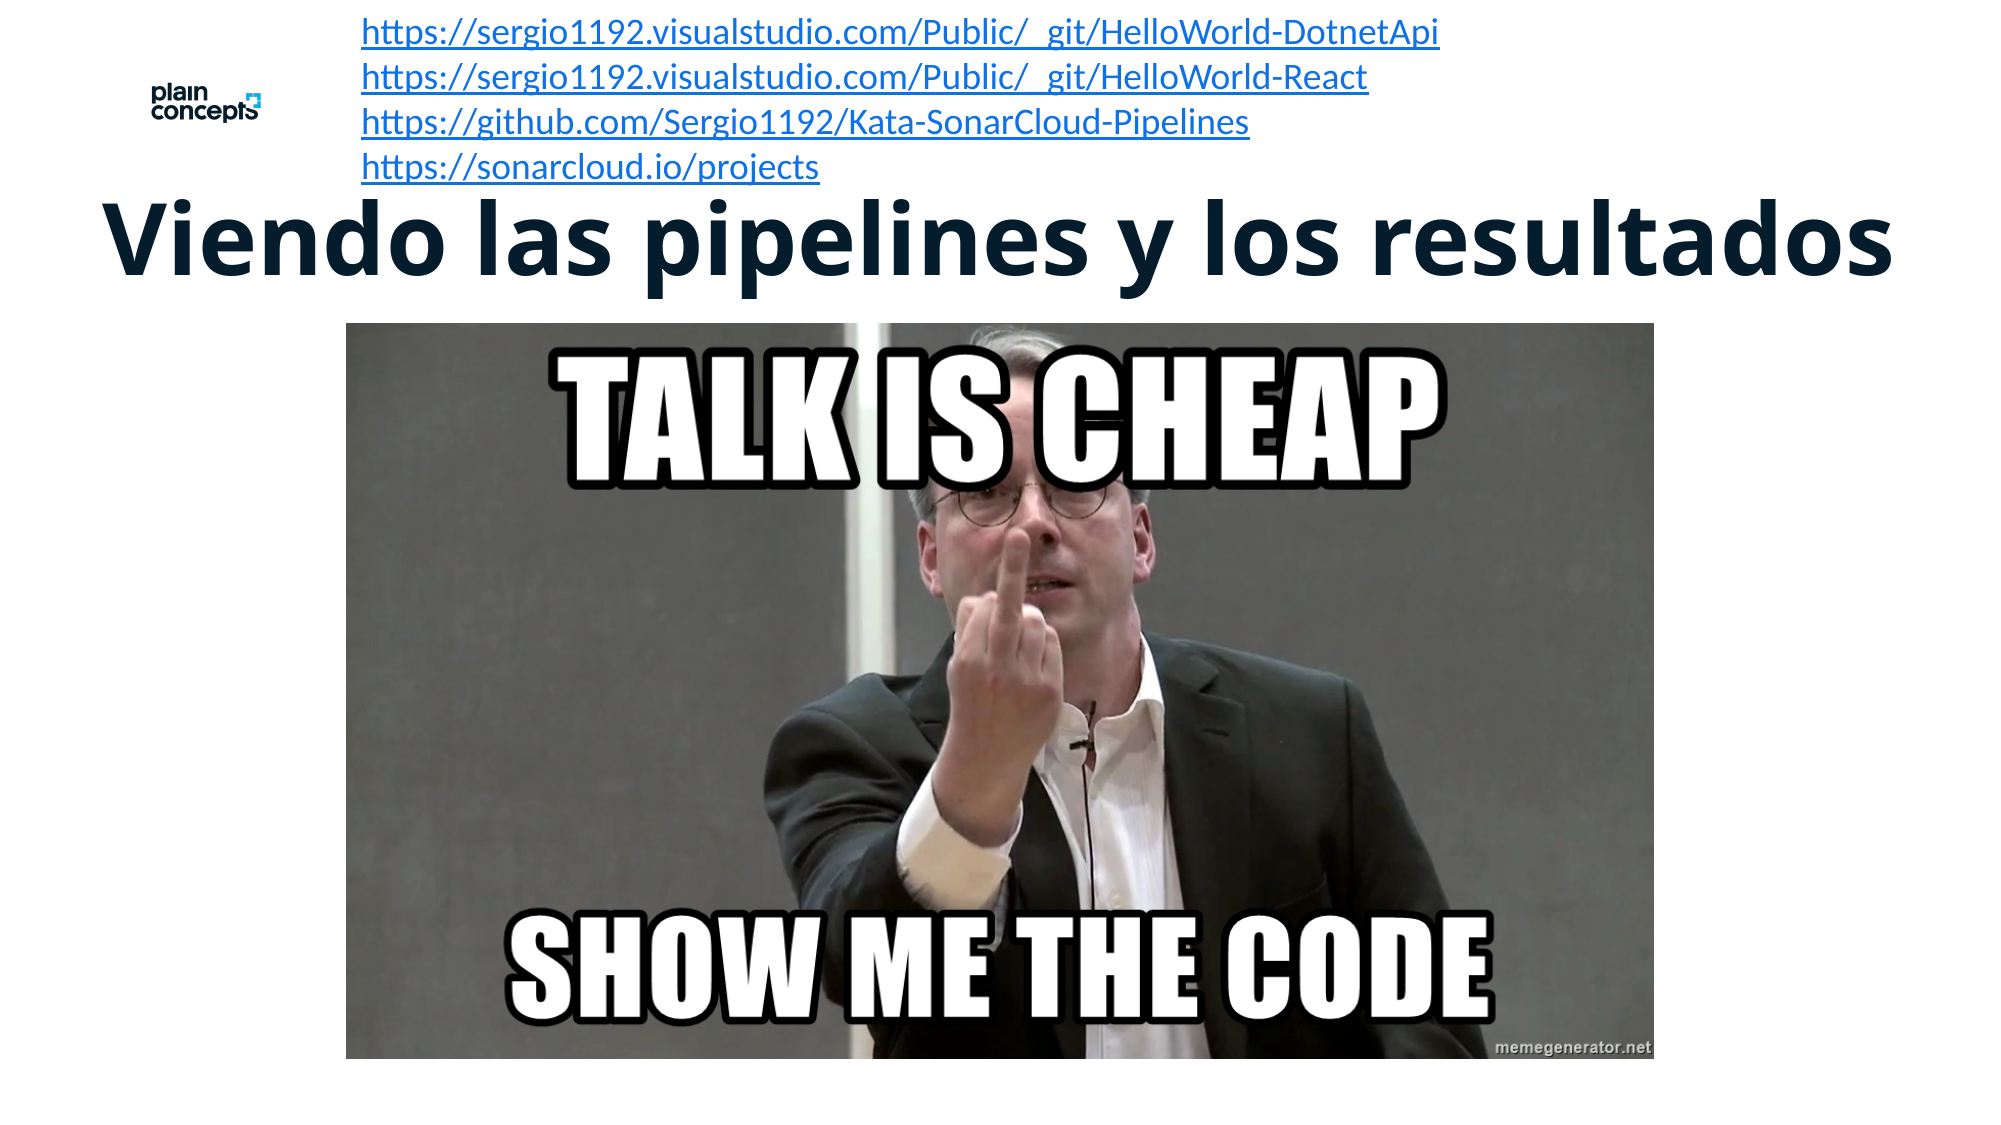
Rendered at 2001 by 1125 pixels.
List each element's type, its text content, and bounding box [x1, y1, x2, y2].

picture [124, 58, 288, 147]
list Viendo las pipelines y los resultados [0, 188, 2000, 296]
picture [346, 323, 1654, 1059]
text_box https://sergio1192.visualstudio.com/Public/_git/HelloWorld-DotnetApi https://sergio1192.visualstudio.com/Public/_git/HelloWorld-React https://github.com/Sergio1192/Kata-SonarCloud-Pipelines https://sonarcloud.io/projects [346, 0, 1914, 195]
